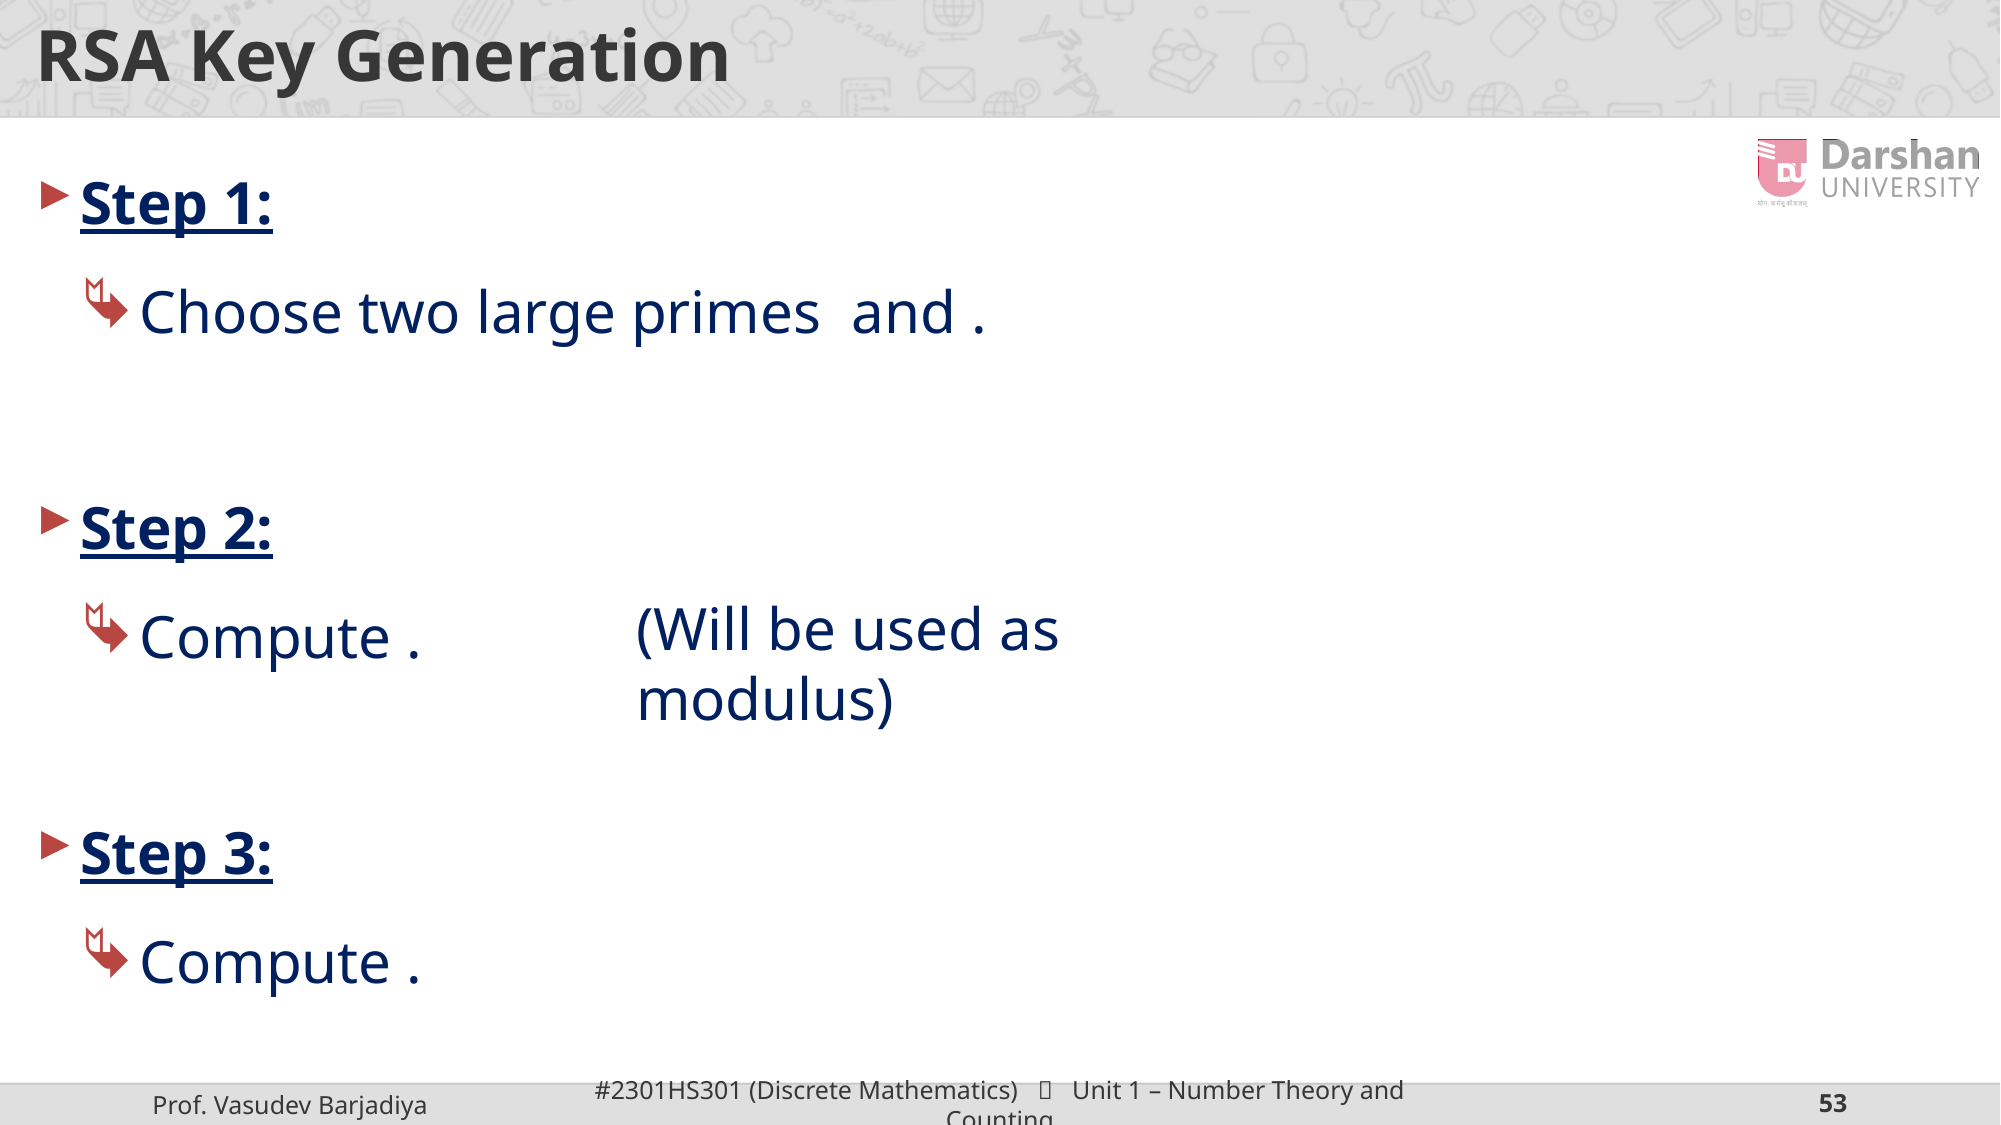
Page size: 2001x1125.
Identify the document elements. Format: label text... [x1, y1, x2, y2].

title RSA Key Generation [0, 0, 2000, 117]
text_box 4 [1758, 139, 1979, 207]
text_box (Will be used as modulus) [621, 584, 1270, 740]
